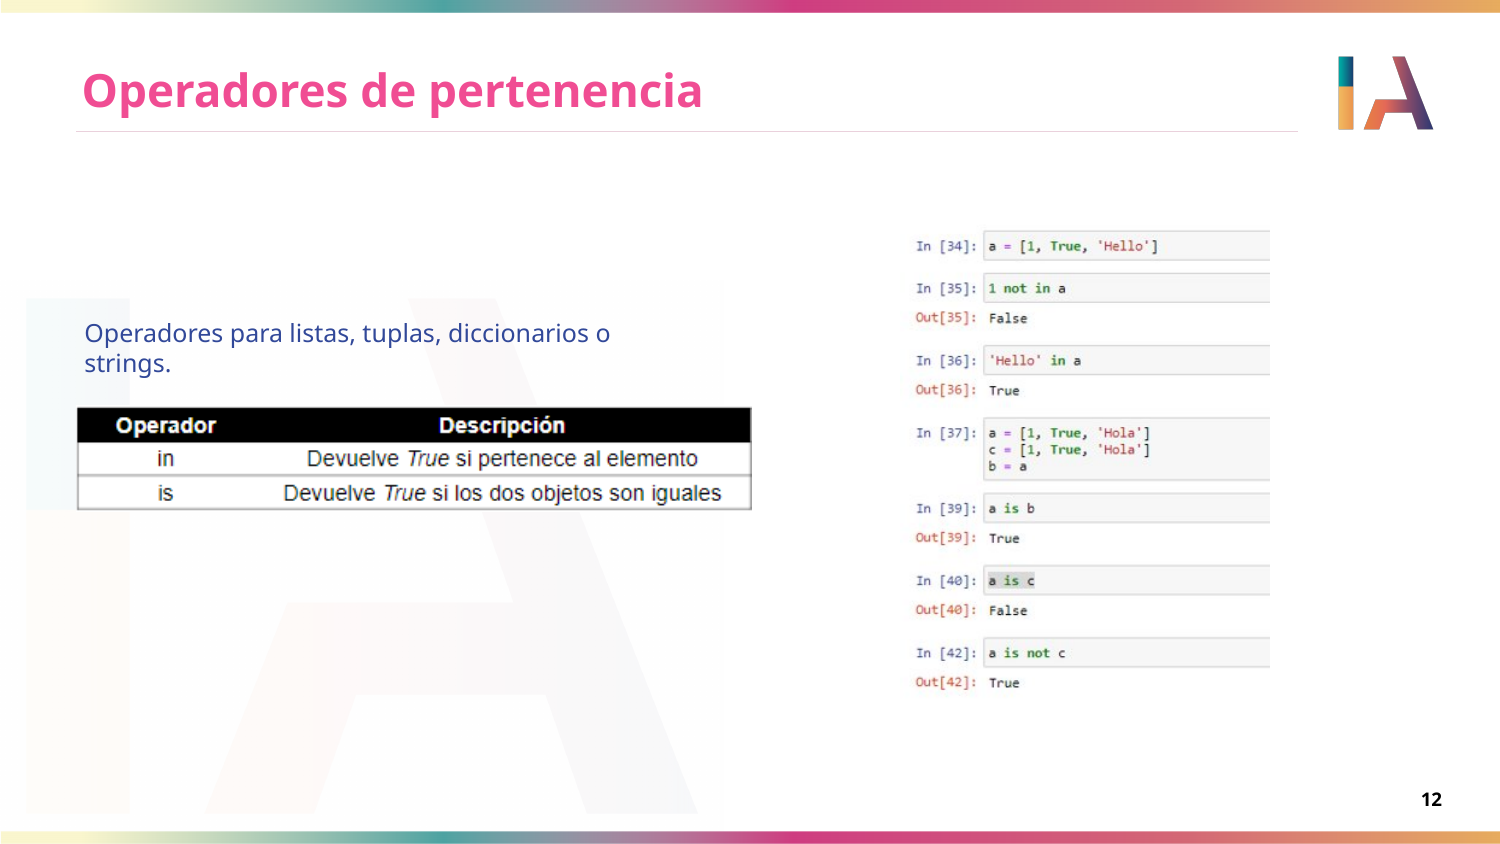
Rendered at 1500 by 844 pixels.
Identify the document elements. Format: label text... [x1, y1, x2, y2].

picture [0, 0, 1500, 13]
picture [1335, 54, 1437, 132]
picture [0, 280, 1500, 844]
list Operadores de pertenencia [76, 59, 1330, 116]
slide_number ‹#› [1414, 781, 1457, 829]
picture [900, 215, 1271, 702]
